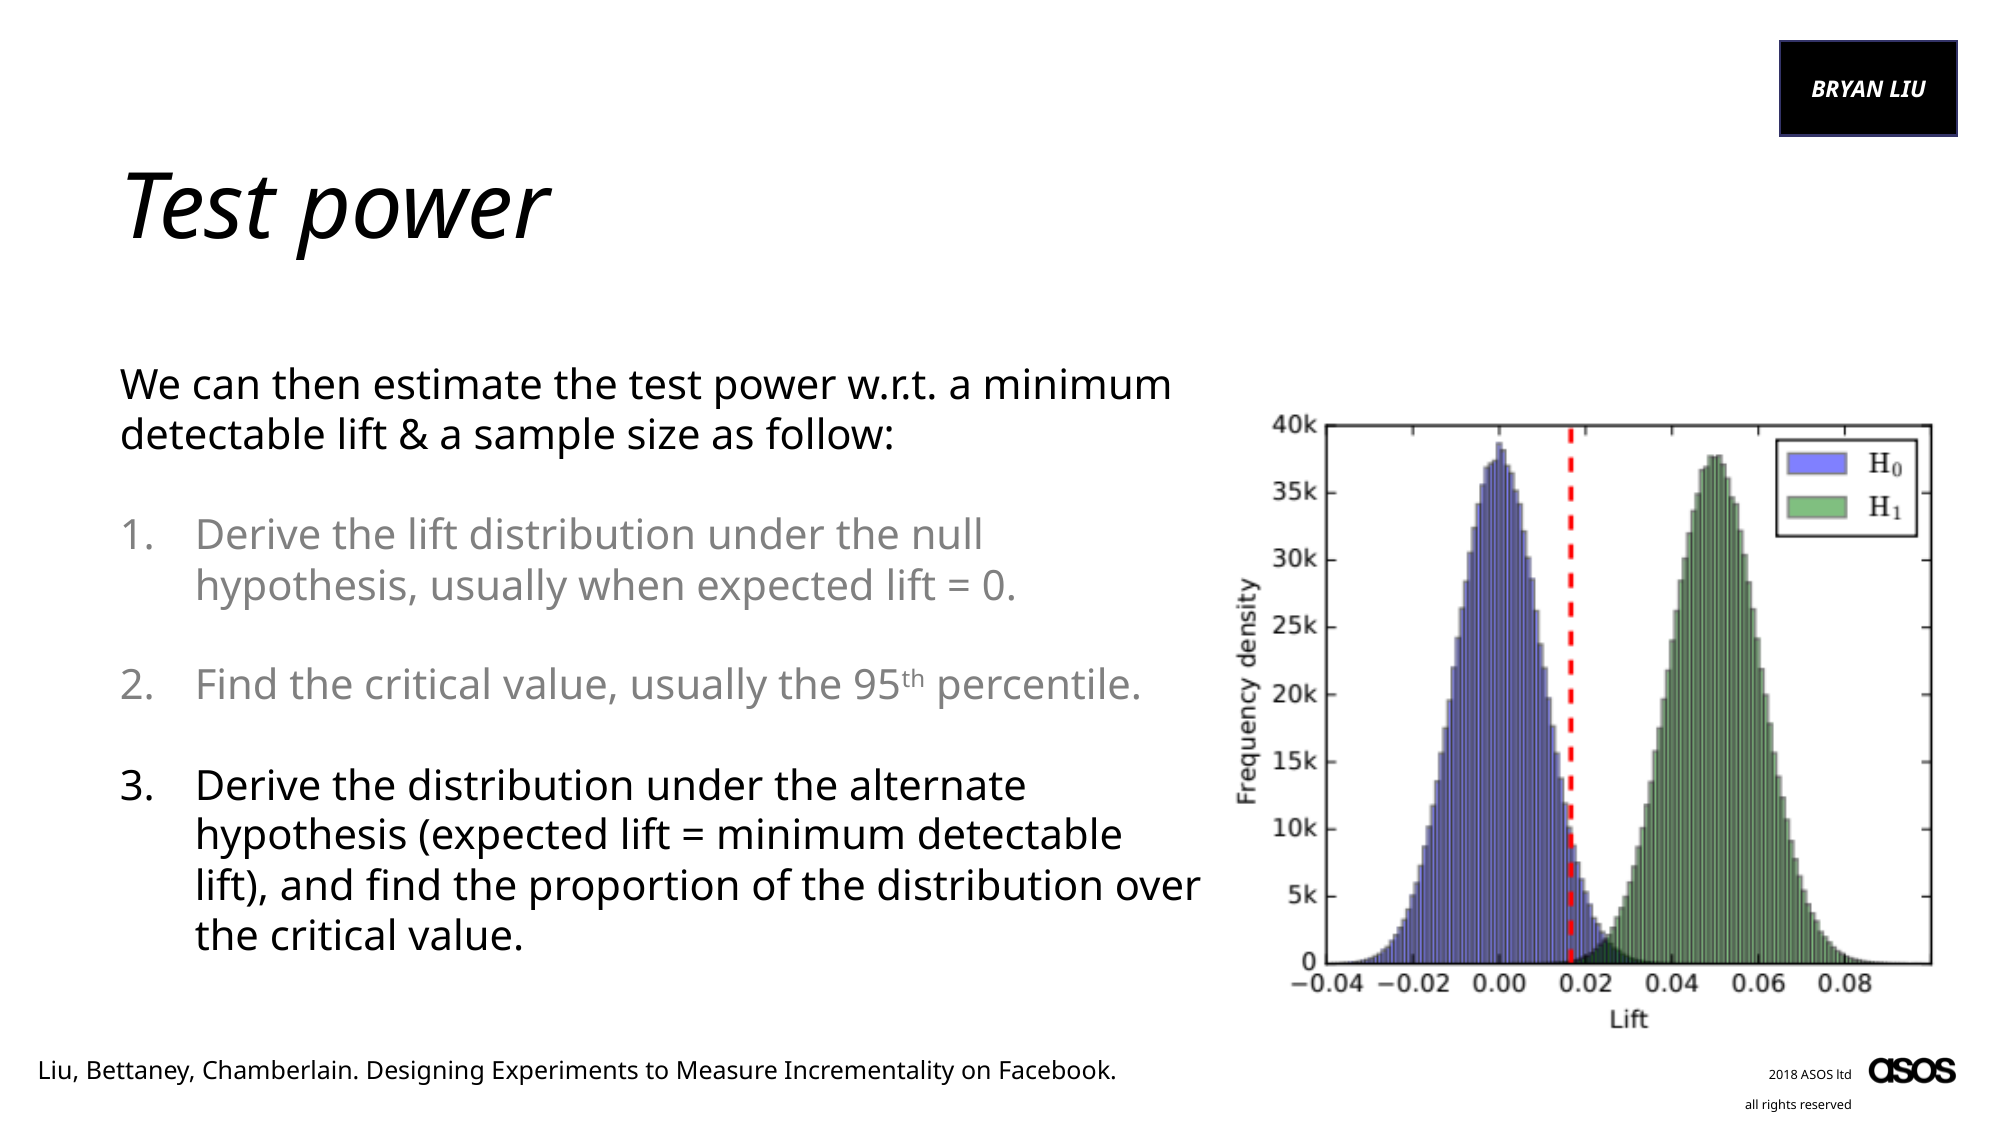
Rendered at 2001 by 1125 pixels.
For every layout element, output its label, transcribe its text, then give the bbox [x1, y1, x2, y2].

picture [1220, 397, 1945, 1046]
picture [1868, 1057, 1957, 1085]
title Test power [104, 151, 1871, 351]
list We can then estimate the test power w.r.t. a minimum detectable lift & a sample size as follow: Derive the lift distribution under the null hypothesis, usually when expected lift = 0. Find the critical value, usually the 95th percentile. Derive the distribution under the alternate hypothesis (expected lift = minimum detectable lift), and find the proportion of the distribution over the critical value. [104, 350, 1221, 1014]
